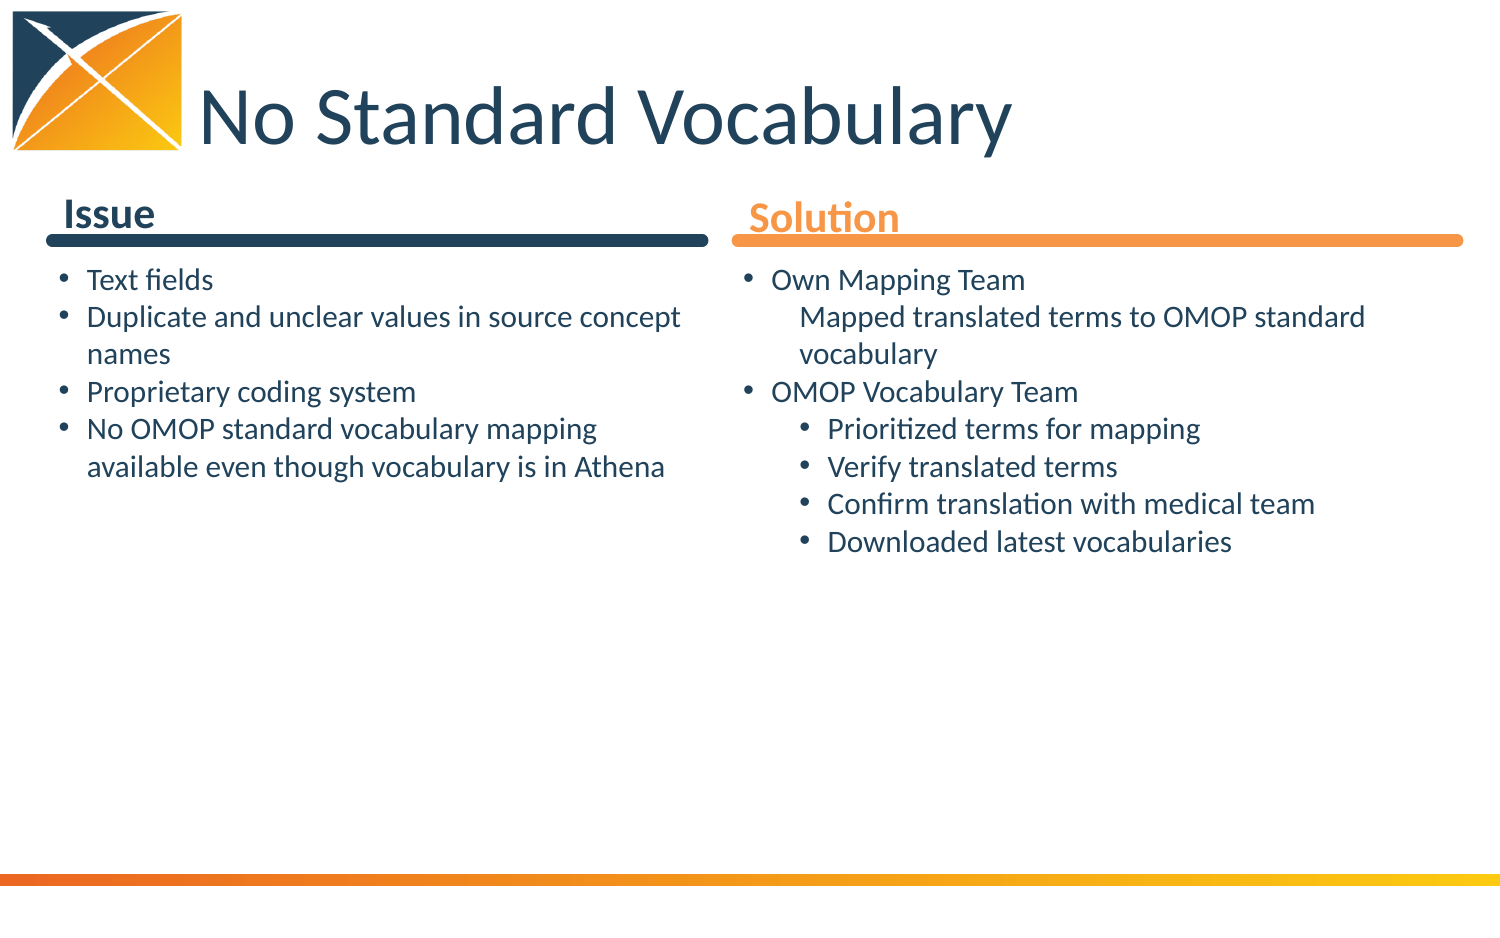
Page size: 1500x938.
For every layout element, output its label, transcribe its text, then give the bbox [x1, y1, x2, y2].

picture [0, 0, 206, 167]
text_box Issue [52, 184, 684, 227]
text_box Solution [737, 184, 1349, 234]
title No Standard Vocabulary [187, 65, 1425, 169]
text_box Text fields Duplicate and unclear values in source concept names Proprietary coding system No OMOP standard vocabulary mapping available even though vocabulary is in Athena [47, 253, 703, 809]
table_cell Atrial fibrillation [737, 241, 1458, 247]
text_box Own Mapping Team Mapped translated terms to OMOP standard vocabulary OMOP Vocabulary Team Prioritized terms for mapping Verify translated terms Confirm translation with medical team Downloaded latest vocabularies [731, 253, 1464, 564]
